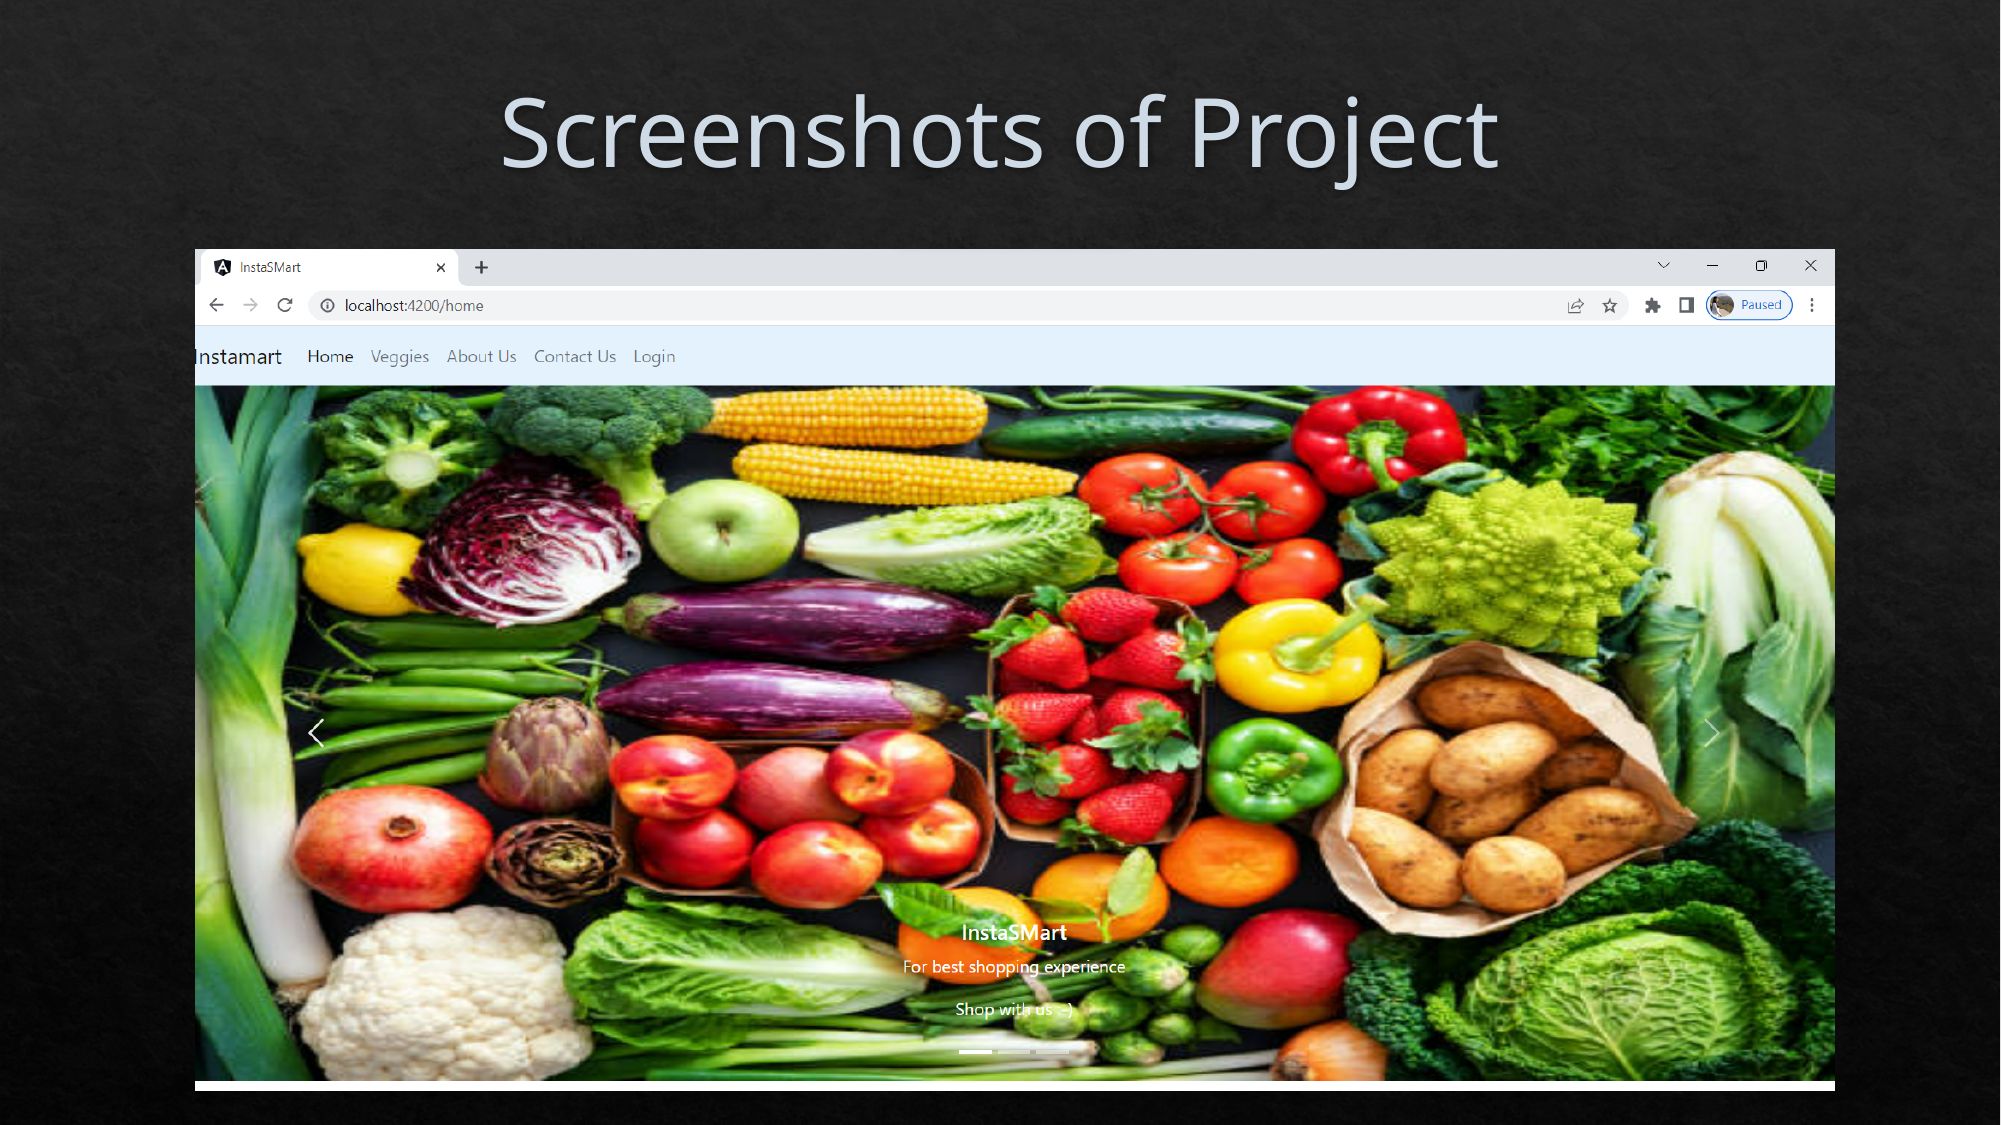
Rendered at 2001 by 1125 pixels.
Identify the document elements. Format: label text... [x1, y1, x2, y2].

picture [195, 249, 1835, 1092]
title Screenshots of Project [150, 33, 1850, 241]
